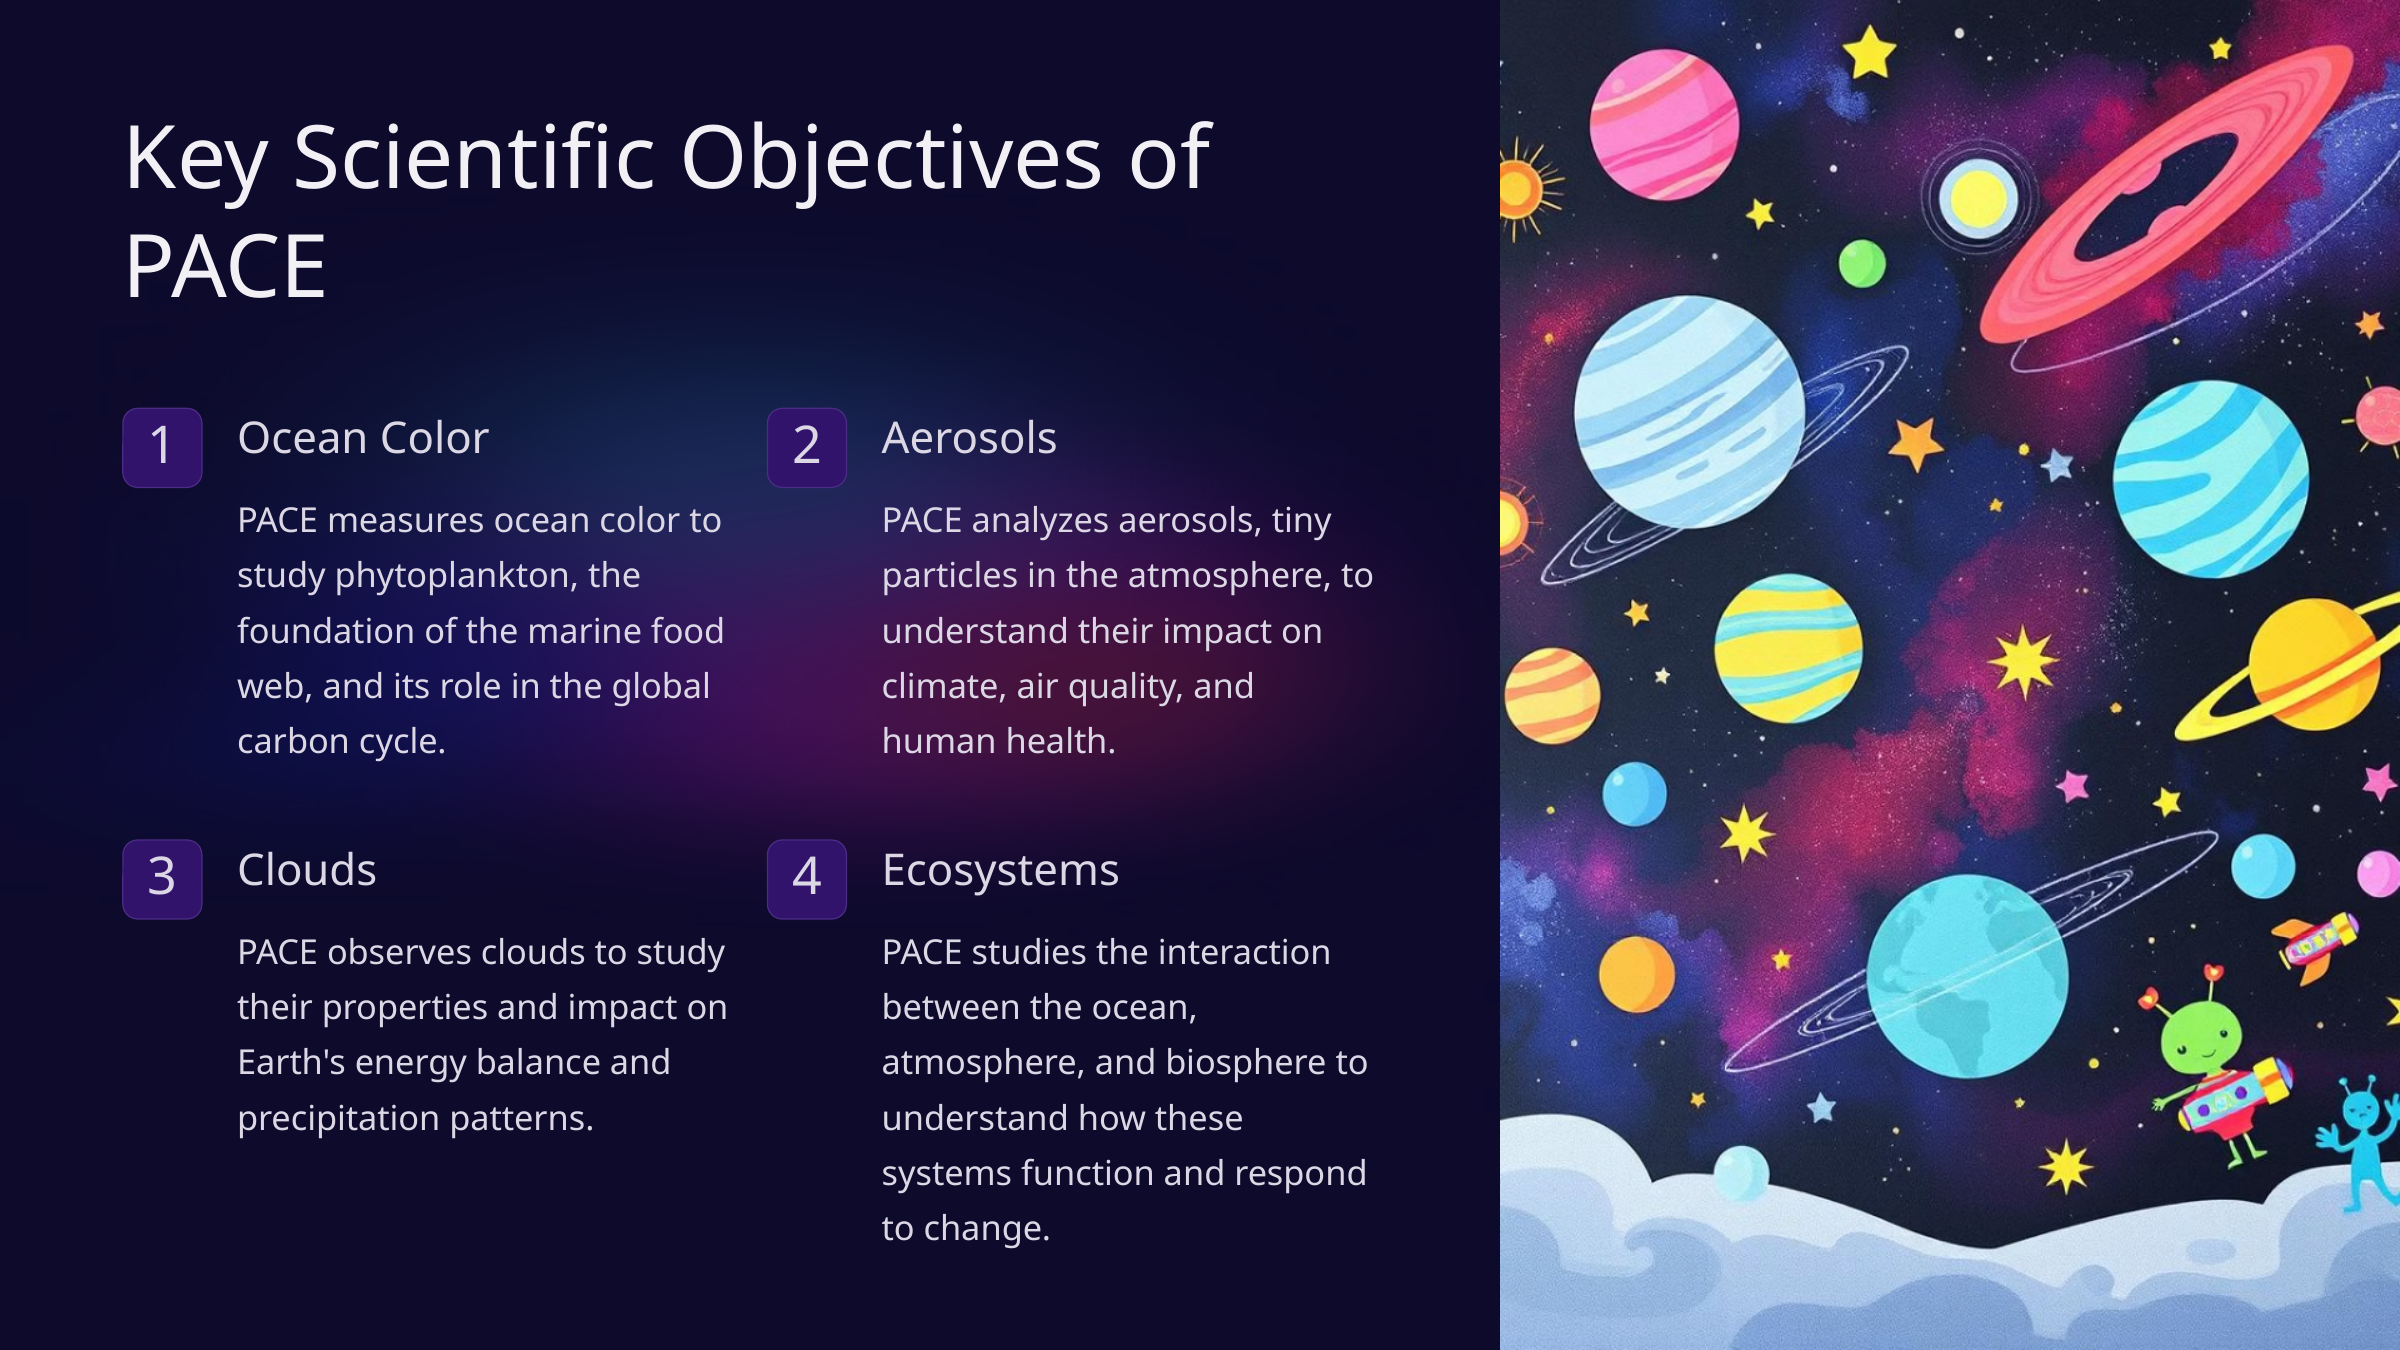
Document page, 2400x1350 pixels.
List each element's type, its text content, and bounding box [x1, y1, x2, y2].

text_box 3 [147, 853, 178, 906]
text_box PACE studies the interaction between the ocean, atmosphere, and biosphere to understand how these systems function and respond to change. [881, 916, 1377, 1254]
text_box [122, 839, 202, 920]
text_box Ecosystems [881, 840, 1321, 895]
text_box PACE measures ocean color to study phytoplankton, the foundation of the marine food web, and its role in the global carbon cycle. [236, 484, 733, 766]
text_box 2 [792, 421, 822, 475]
text_box Aerosols [881, 408, 1321, 464]
picture [1499, 0, 2400, 1350]
text_box PACE observes clouds to study their properties and impact on Earth's energy balance and precipitation patterns. [236, 916, 733, 1141]
text_box Key Scientific Objectives of PACE [122, 96, 1378, 317]
text_box PACE analyzes aerosols, tiny particles in the atmosphere, to understand their impact on climate, air quality, and human health. [881, 484, 1377, 766]
text_box [767, 839, 847, 920]
text_box 1 [152, 421, 172, 475]
text_box [767, 408, 847, 488]
text_box [122, 408, 202, 488]
text_box Clouds [237, 840, 677, 895]
text_box 4 [789, 853, 825, 906]
text_box Ocean Color [237, 408, 677, 464]
